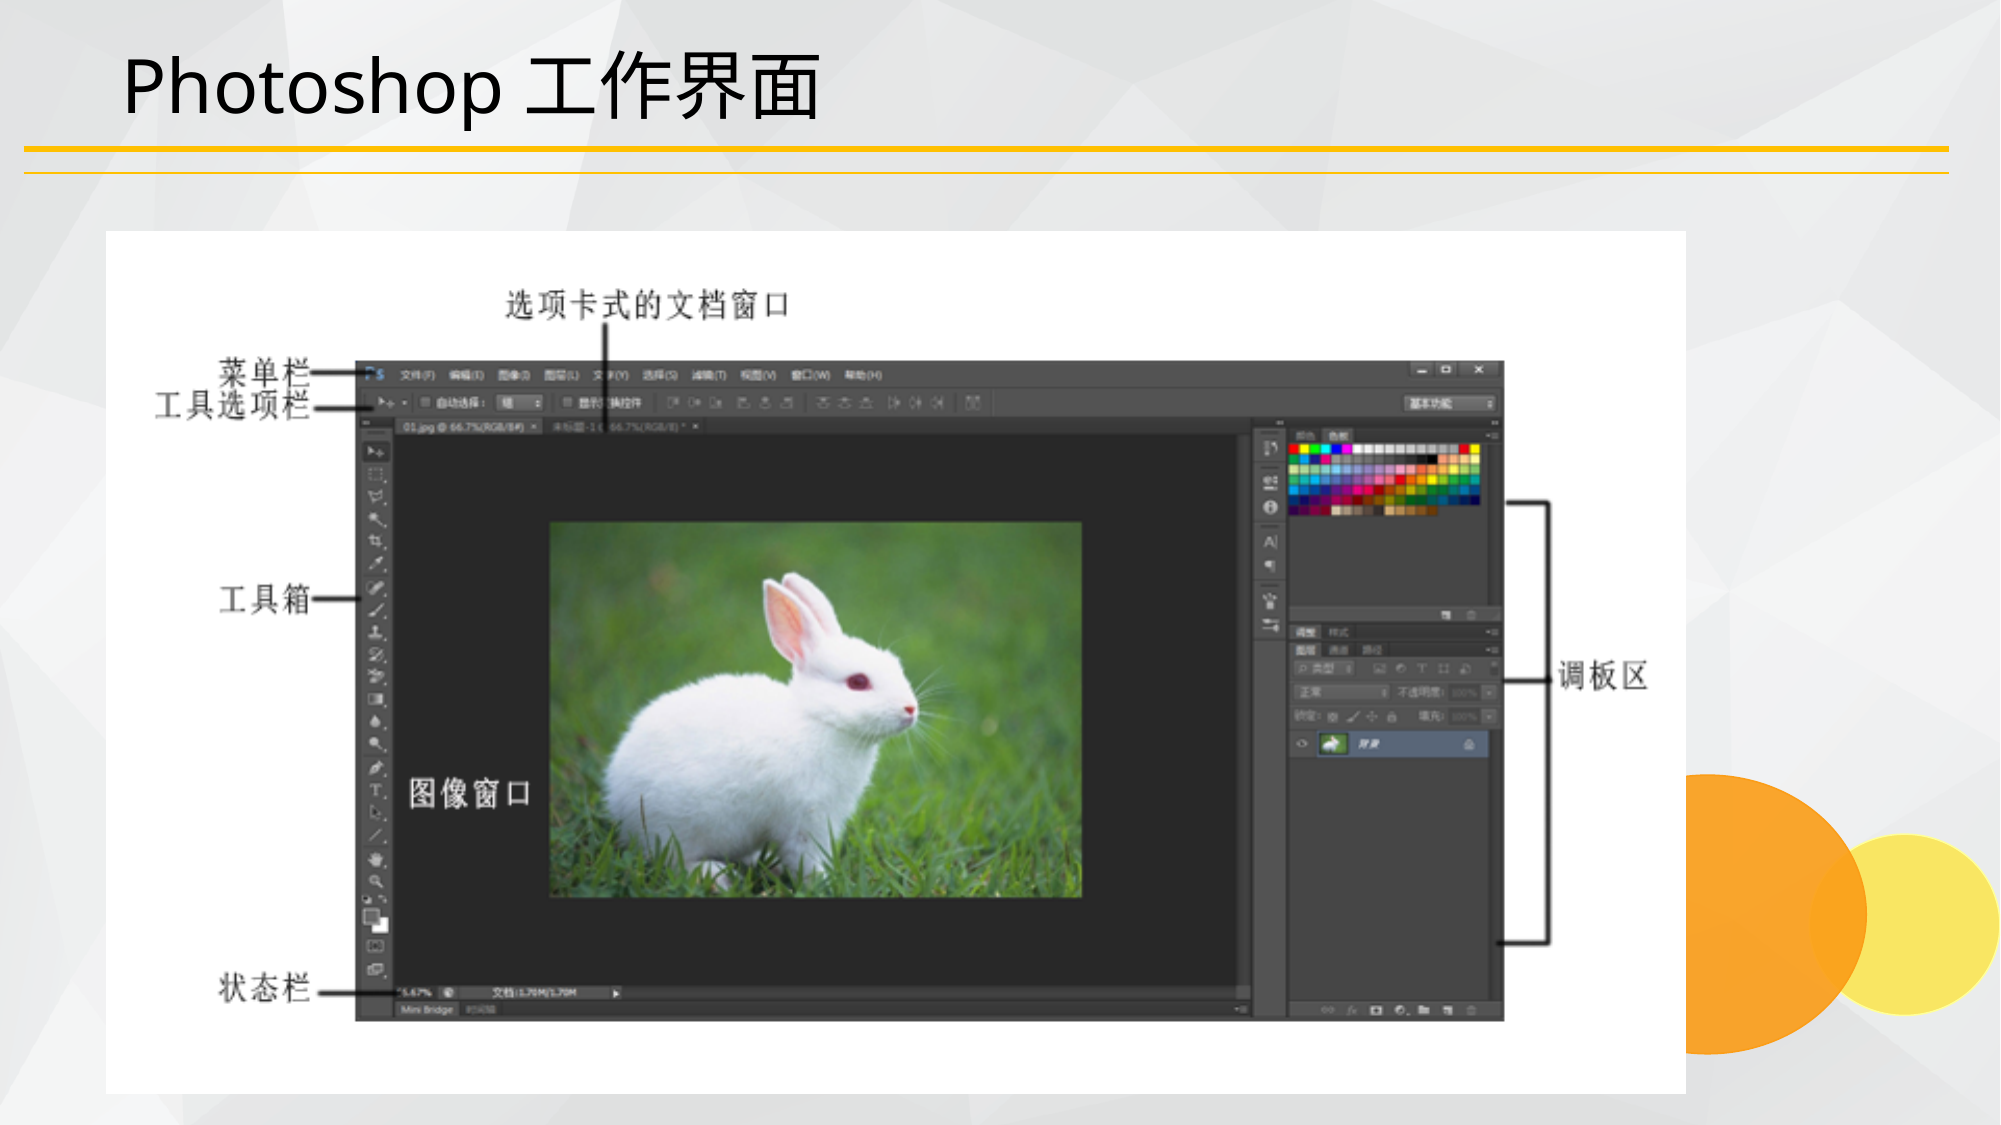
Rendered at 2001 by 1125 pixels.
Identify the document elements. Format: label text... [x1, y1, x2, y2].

picture [0, 0, 2001, 1125]
title Photoshop工作界面 [106, 30, 1780, 135]
